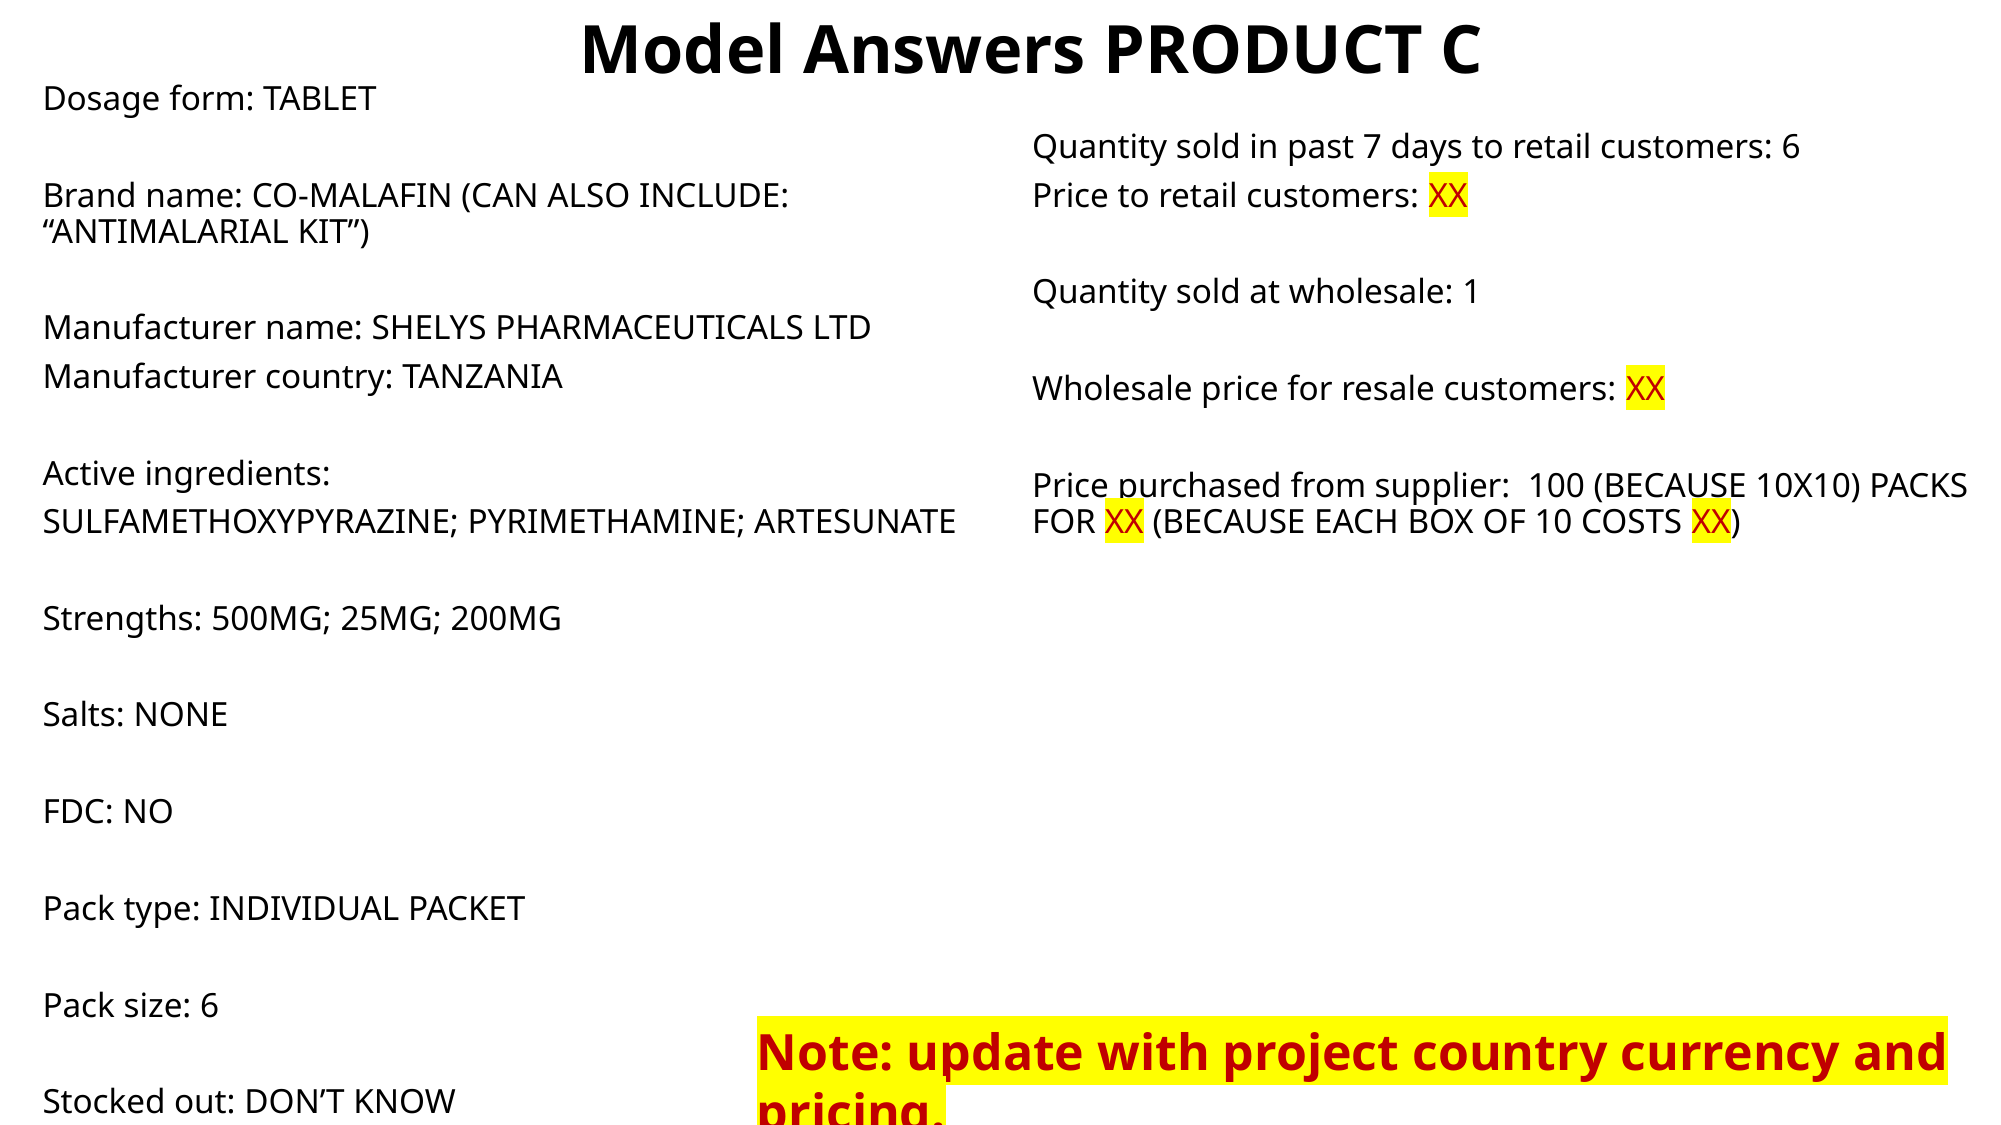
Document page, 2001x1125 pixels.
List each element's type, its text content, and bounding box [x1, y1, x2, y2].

text_box Note: update with project country currency and pricing. [741, 1012, 1973, 1125]
text_box Dosage form: TABLET Brand name: CO-MALAFIN (CAN ALSO INCLUDE: “ANTIMALARIAL KIT”) Manufacturer name: SHELYS PHARMACEUTICALS LTD Manufacturer country: TANZANIA Active ingredients: SULFAMETHOXYPYRAZINE; PYRIMETHAMINE; ARTESUNATE Strengths: 500MG; 25MG; 200MG Salts: NONE FDC: NO Pack type: INDIVIDUAL PACKET Pack size: 6 Stocked out: DON’T KNOW Quantity sold in past 7 days to retail customers: 6 Price to retail customers: XX Quantity sold at wholesale: 1 Wholesale price for resale customers: XX Price purchased from supplier: 100 (BECAUSE 10X10) PACKS FOR XX (BECAUSE EACH BOX OF 10 COSTS XX) [27, 74, 2000, 1125]
text_box Model Answers PRODUCT C [565, 0, 1499, 95]
